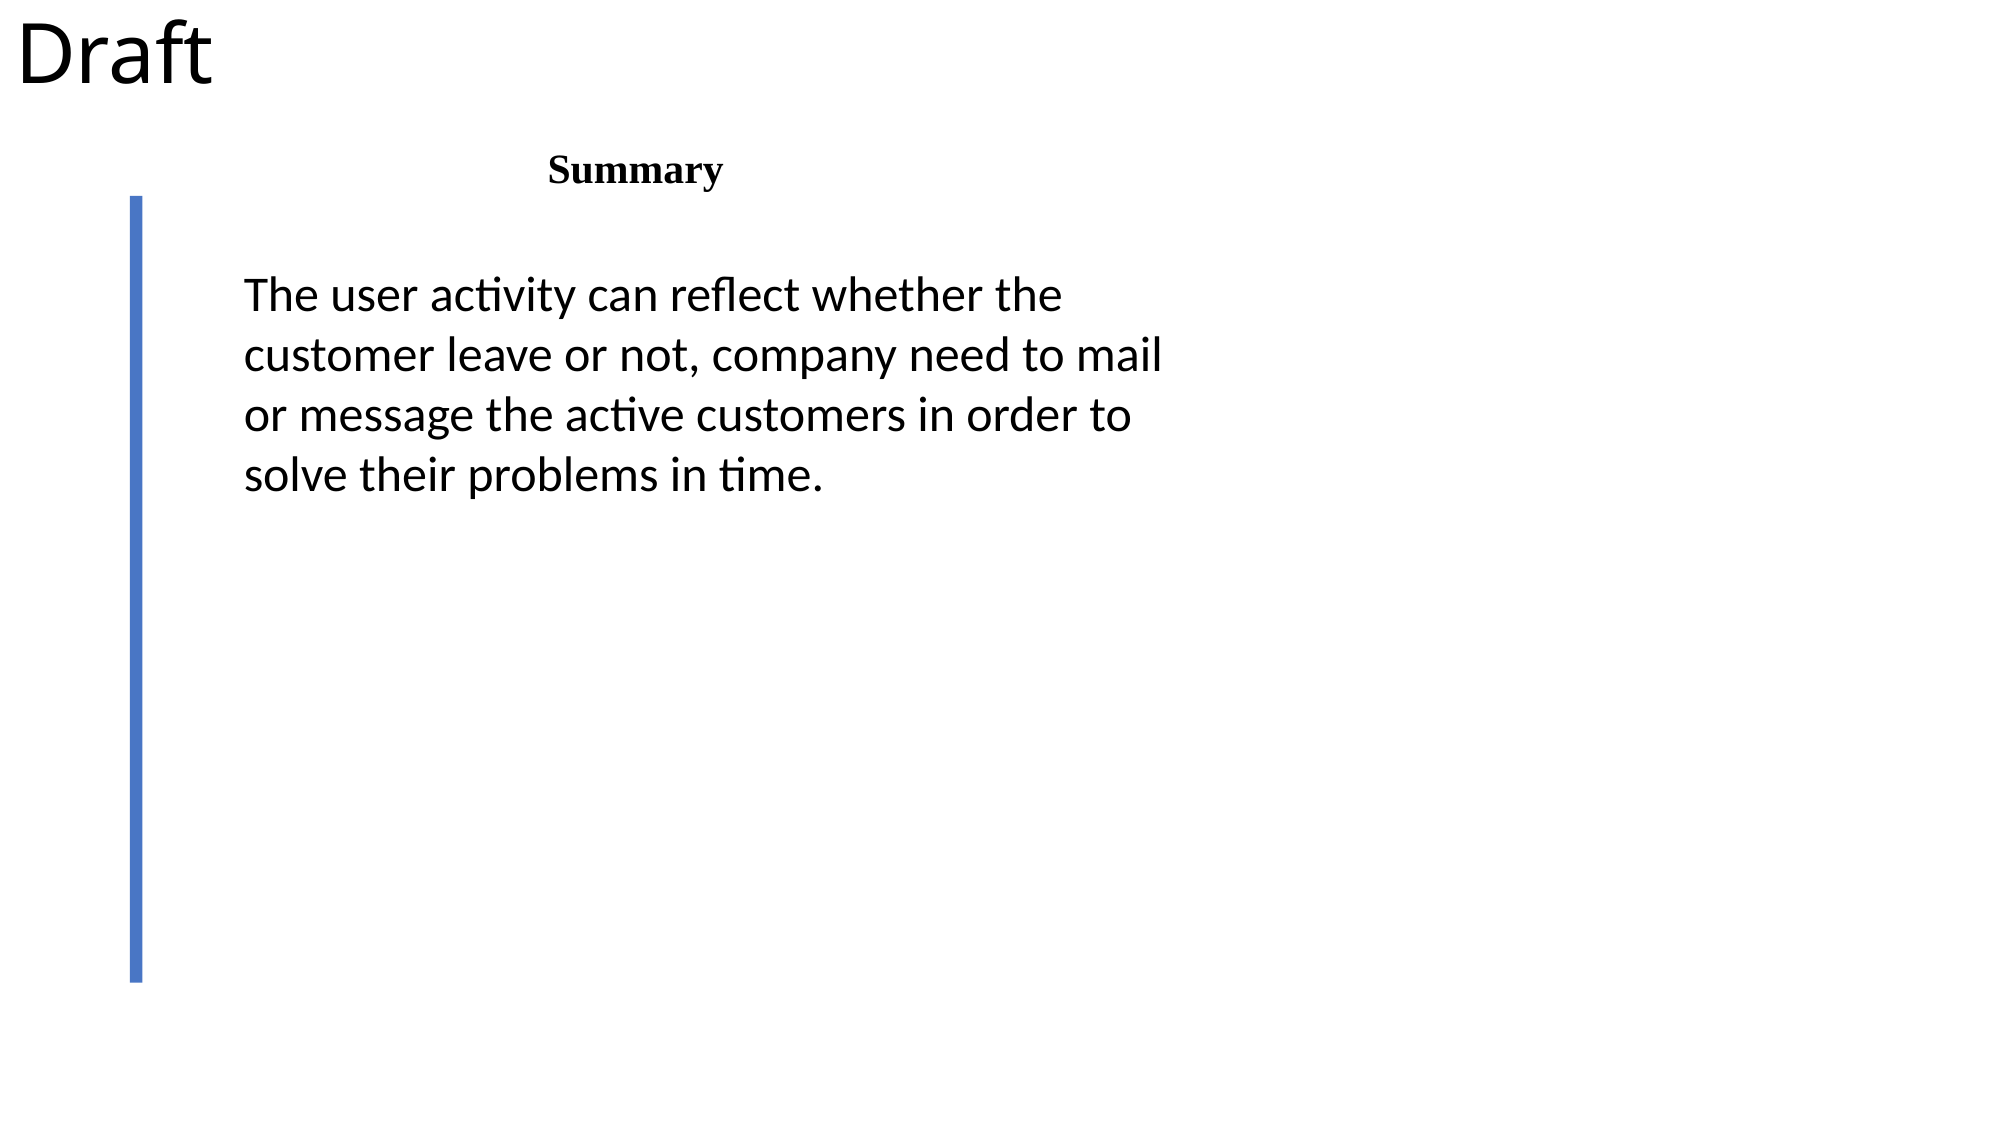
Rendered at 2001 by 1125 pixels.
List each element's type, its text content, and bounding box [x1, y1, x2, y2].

text_box Draft [0, 0, 2000, 109]
list Summary [0, 137, 1321, 201]
list The user activity can reflect whether the customer leave or not, company need to mail or message the active customers in order to solve their problems in time. [243, 254, 1196, 566]
